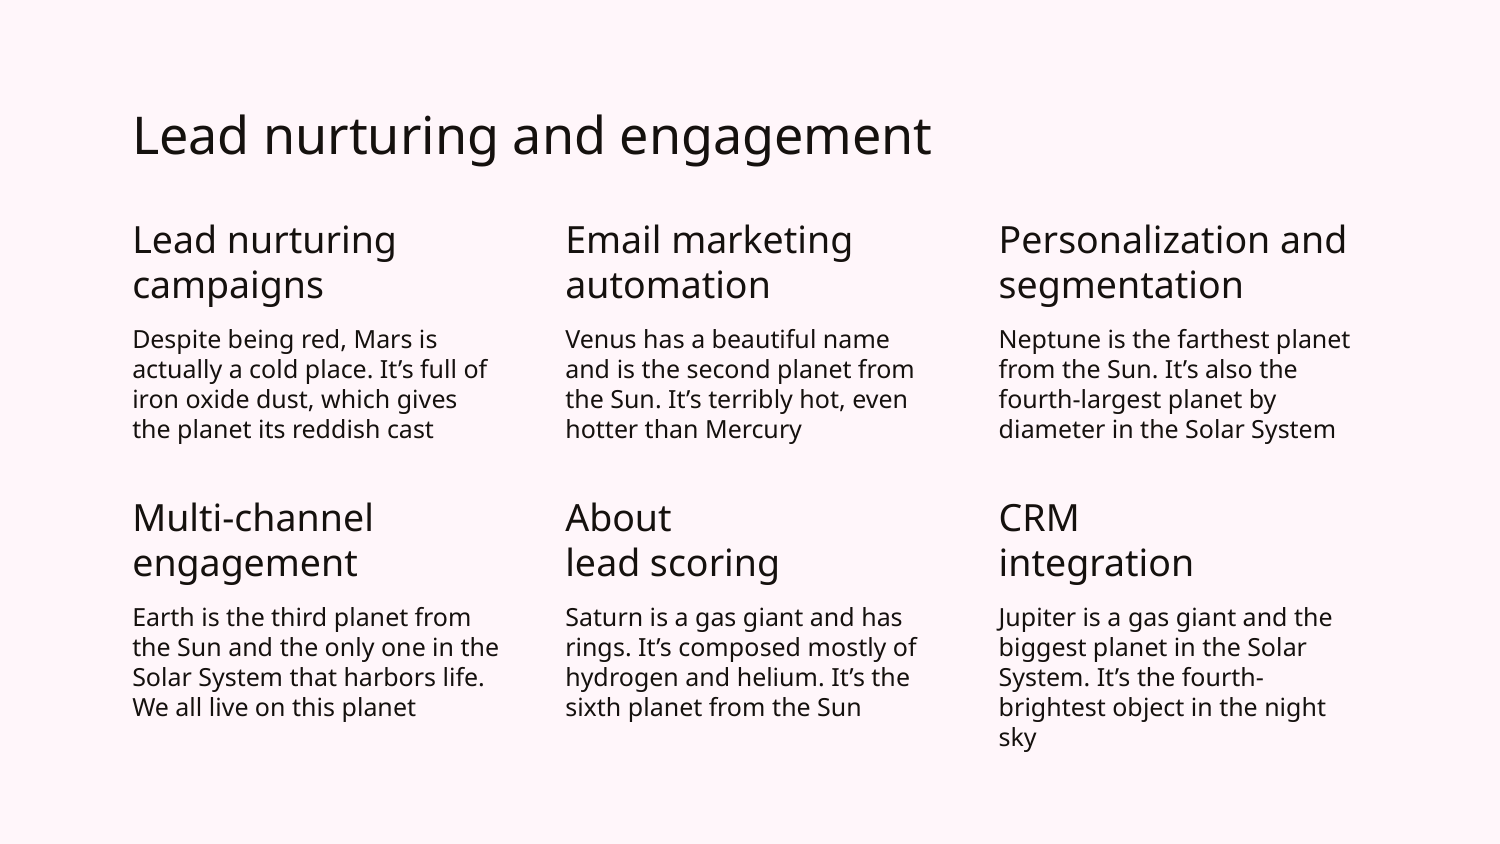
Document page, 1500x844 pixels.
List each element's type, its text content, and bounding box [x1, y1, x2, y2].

subtitle CRM integration [983, 478, 1383, 599]
subtitle Personalization and segmentation [983, 200, 1383, 321]
subtitle Lead nurturing campaigns [117, 200, 517, 321]
subtitle Saturn is a gas giant and has rings. It’s composed mostly of hydrogen and helium. It’s the sixth planet from the Sun [550, 599, 950, 732]
subtitle Jupiter is a gas giant and the biggest planet in the Solar System. It’s the fourth-brightest object in the night sky [983, 599, 1383, 732]
title Lead nurturing and engagement [117, 87, 1383, 178]
subtitle Neptune is the farthest planet from the Sun. It’s also the fourth-largest planet by diameter in the Solar System [983, 321, 1383, 454]
subtitle Despite being red, Mars is actually a cold place. It’s full of iron oxide dust, which gives the planet its reddish cast [117, 321, 517, 454]
subtitle About lead scoring [550, 478, 950, 599]
subtitle Multi-channel engagement [117, 478, 517, 599]
subtitle Email marketing automation [550, 200, 950, 321]
subtitle Venus has a beautiful name and is the second planet from the Sun. It’s terribly hot, even hotter than Mercury [550, 321, 950, 454]
subtitle Earth is the third planet from the Sun and the only one in the Solar System that harbors life. We all live on this planet [117, 599, 517, 732]
